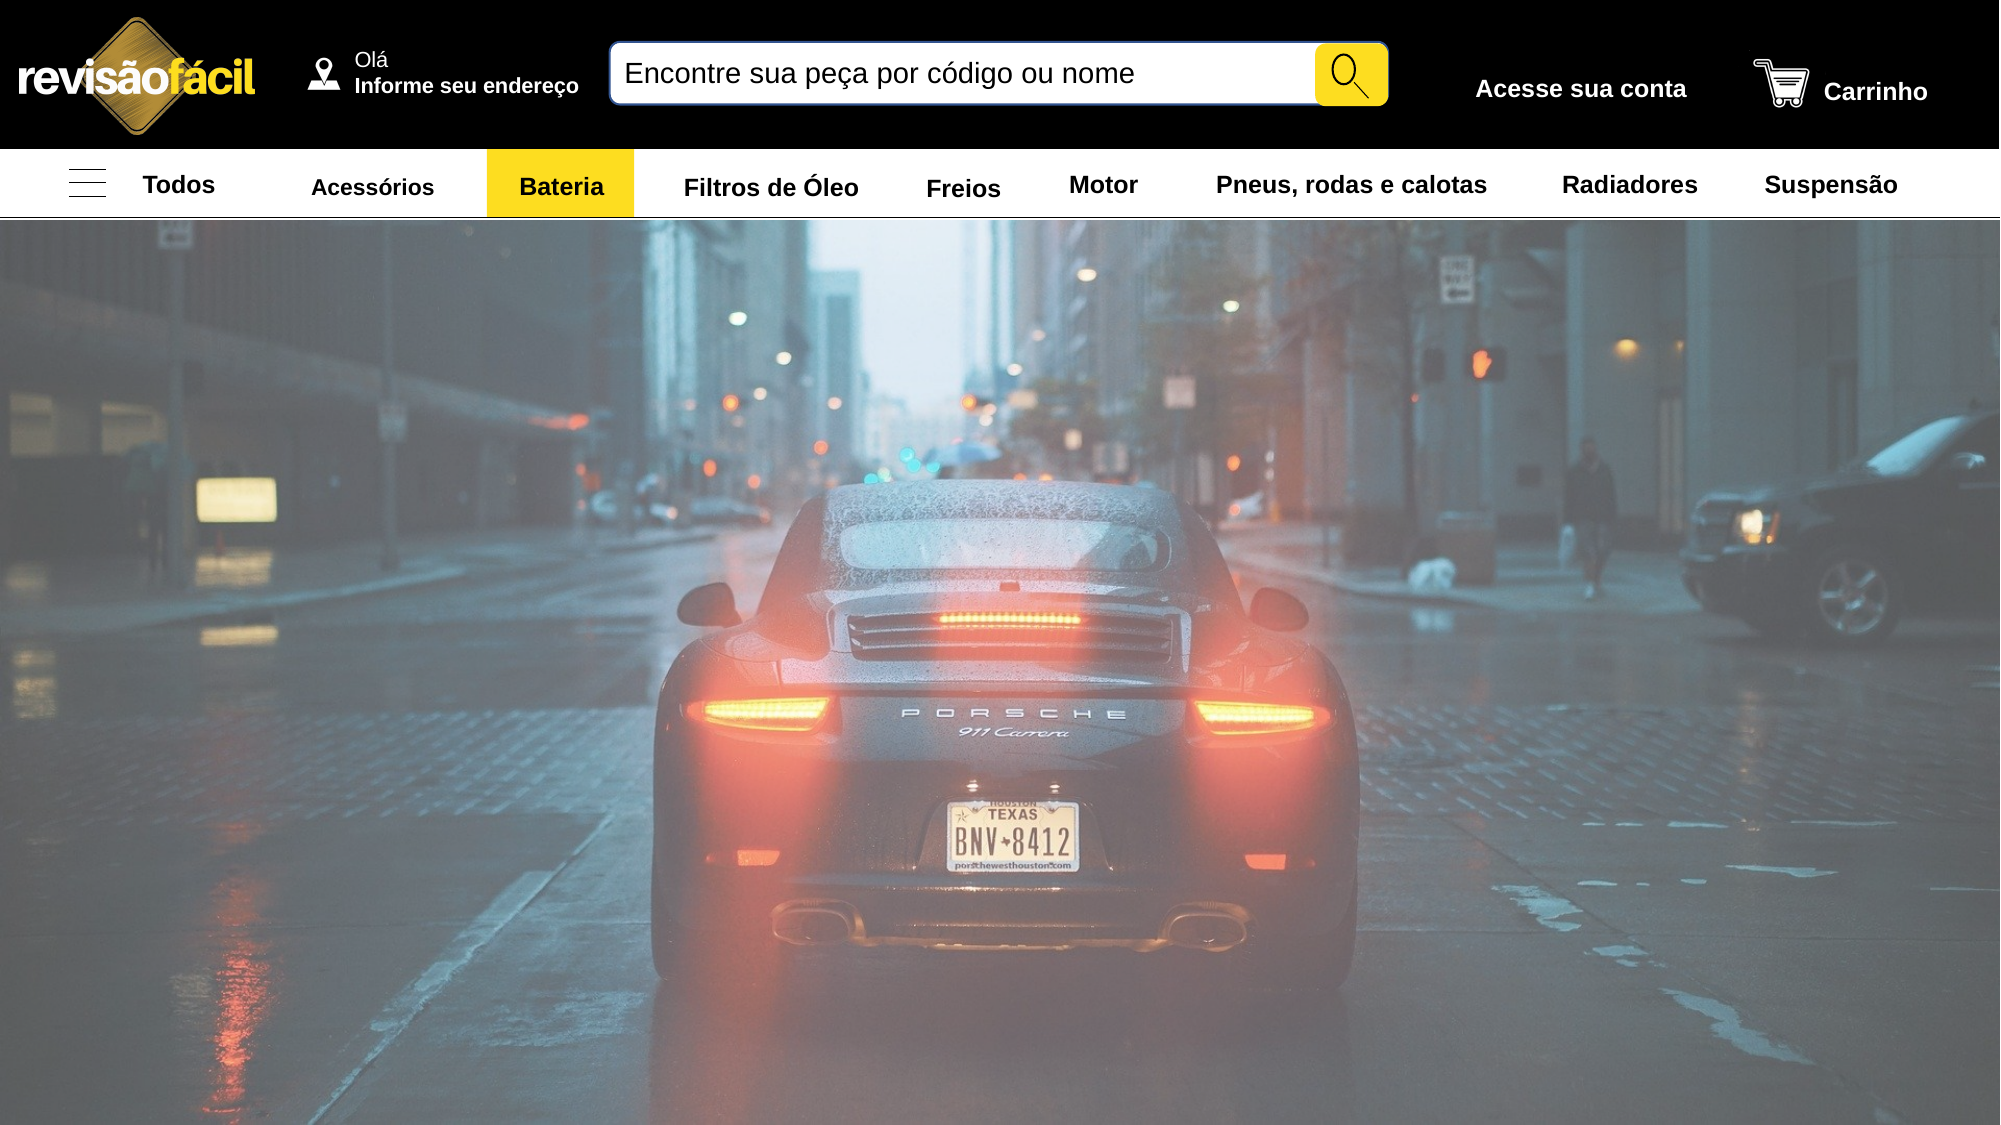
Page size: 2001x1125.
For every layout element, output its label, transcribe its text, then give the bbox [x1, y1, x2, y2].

text_box Filtros de Óleo [667, 164, 876, 217]
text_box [1332, 54, 1369, 99]
text_box Carrinho [1828, 68, 1947, 113]
picture [306, 56, 342, 92]
text_box Suspensão [1745, 161, 1918, 206]
text_box Encontre sua peça por código ou nome [609, 47, 1370, 98]
text_box [1314, 42, 1390, 108]
picture [19, 17, 255, 135]
text_box Bateria [486, 163, 637, 217]
text_box Todos [120, 161, 238, 206]
text_box Acessórios [289, 165, 457, 217]
text_box Radiadores [1546, 160, 1715, 206]
text_box [0, 0, 1999, 149]
text_box Pneus, rodas e calotas [1189, 160, 1516, 206]
text_box Freios [909, 165, 1019, 211]
text_box Acesse sua conta [1448, 65, 1715, 111]
picture [0, 220, 2000, 1125]
text_box [609, 40, 1389, 49]
text_box Motor [1049, 161, 1159, 206]
text_box Olá Informe seu endereço [339, 38, 637, 106]
picture [1736, 37, 1828, 126]
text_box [68, 169, 106, 197]
text_box [608, 49, 1319, 106]
text_box [486, 149, 635, 163]
